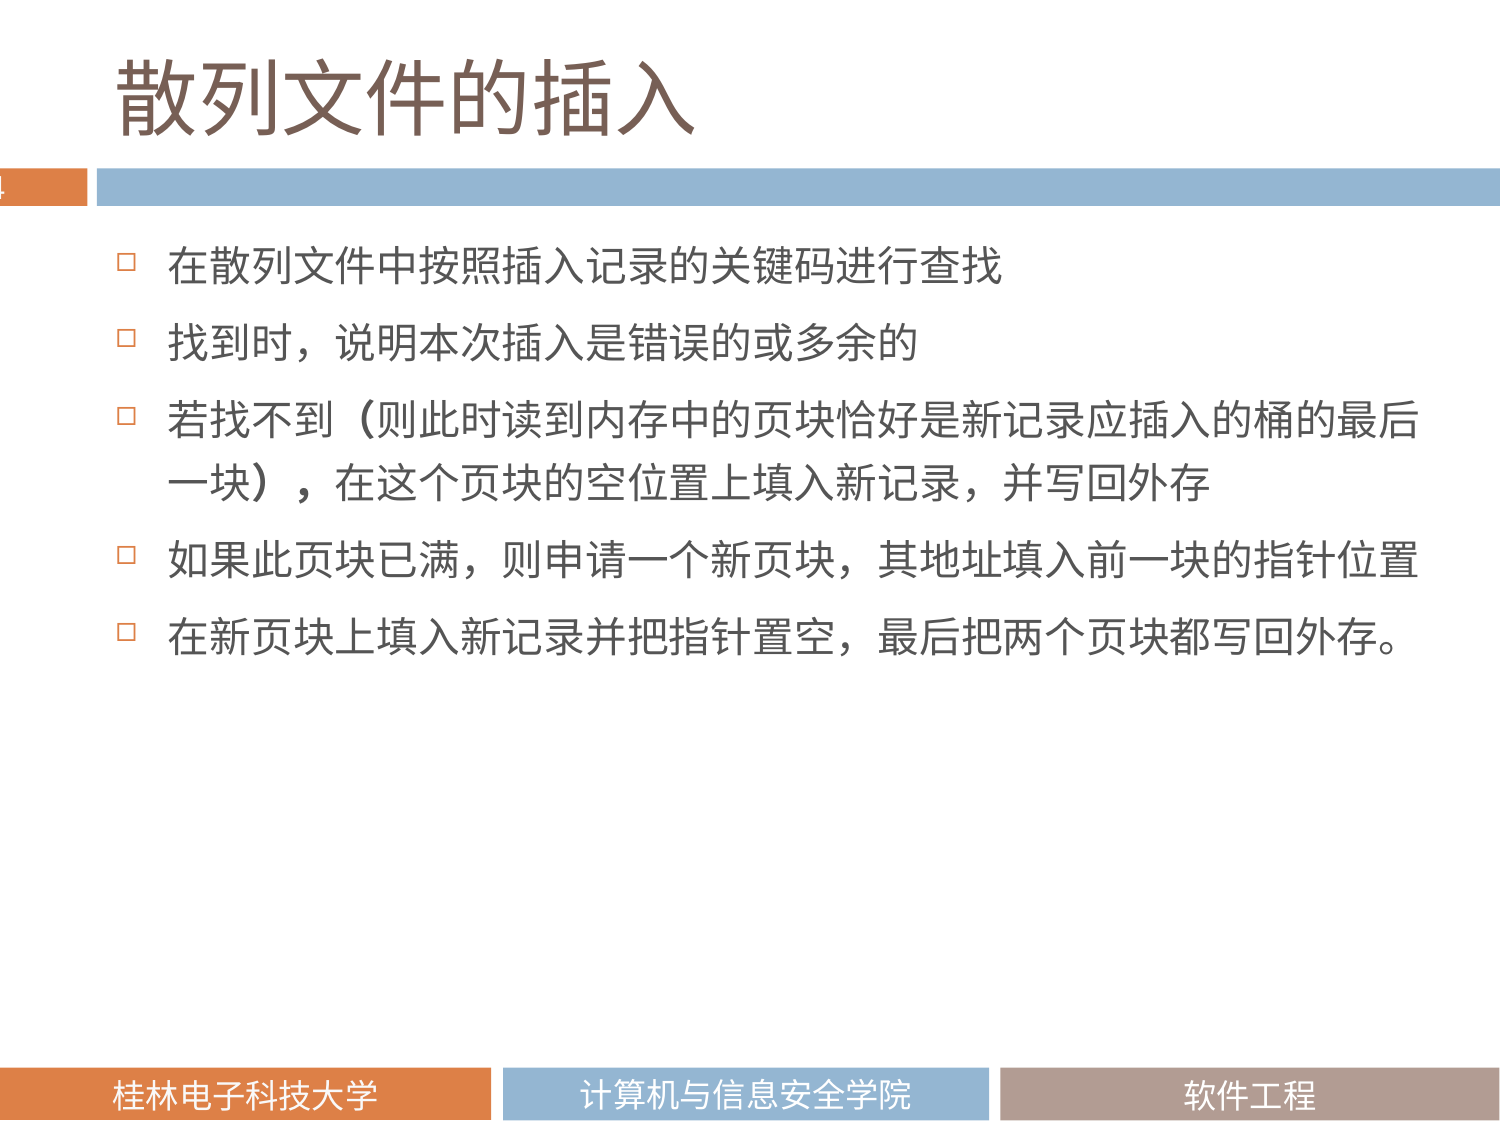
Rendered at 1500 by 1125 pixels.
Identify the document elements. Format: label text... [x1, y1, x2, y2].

title 散列文件的插入 [99, 37, 1438, 155]
list 在散列文件中按照插入记录的关键码进行查找 找到时，说明本次插入是错误的或多余的 若找不到（则此时读到内存中的页块恰好是新记录应插入的桶的最后一块），在这个页块的空位置上填入新记录，并写回外存 如果此页块已满，则申请一个新页块，其地址填入前一块的指针位置 在新页块上填入新记录并把指针置空，最后把两个页块都写回外存。 [100, 219, 1461, 694]
